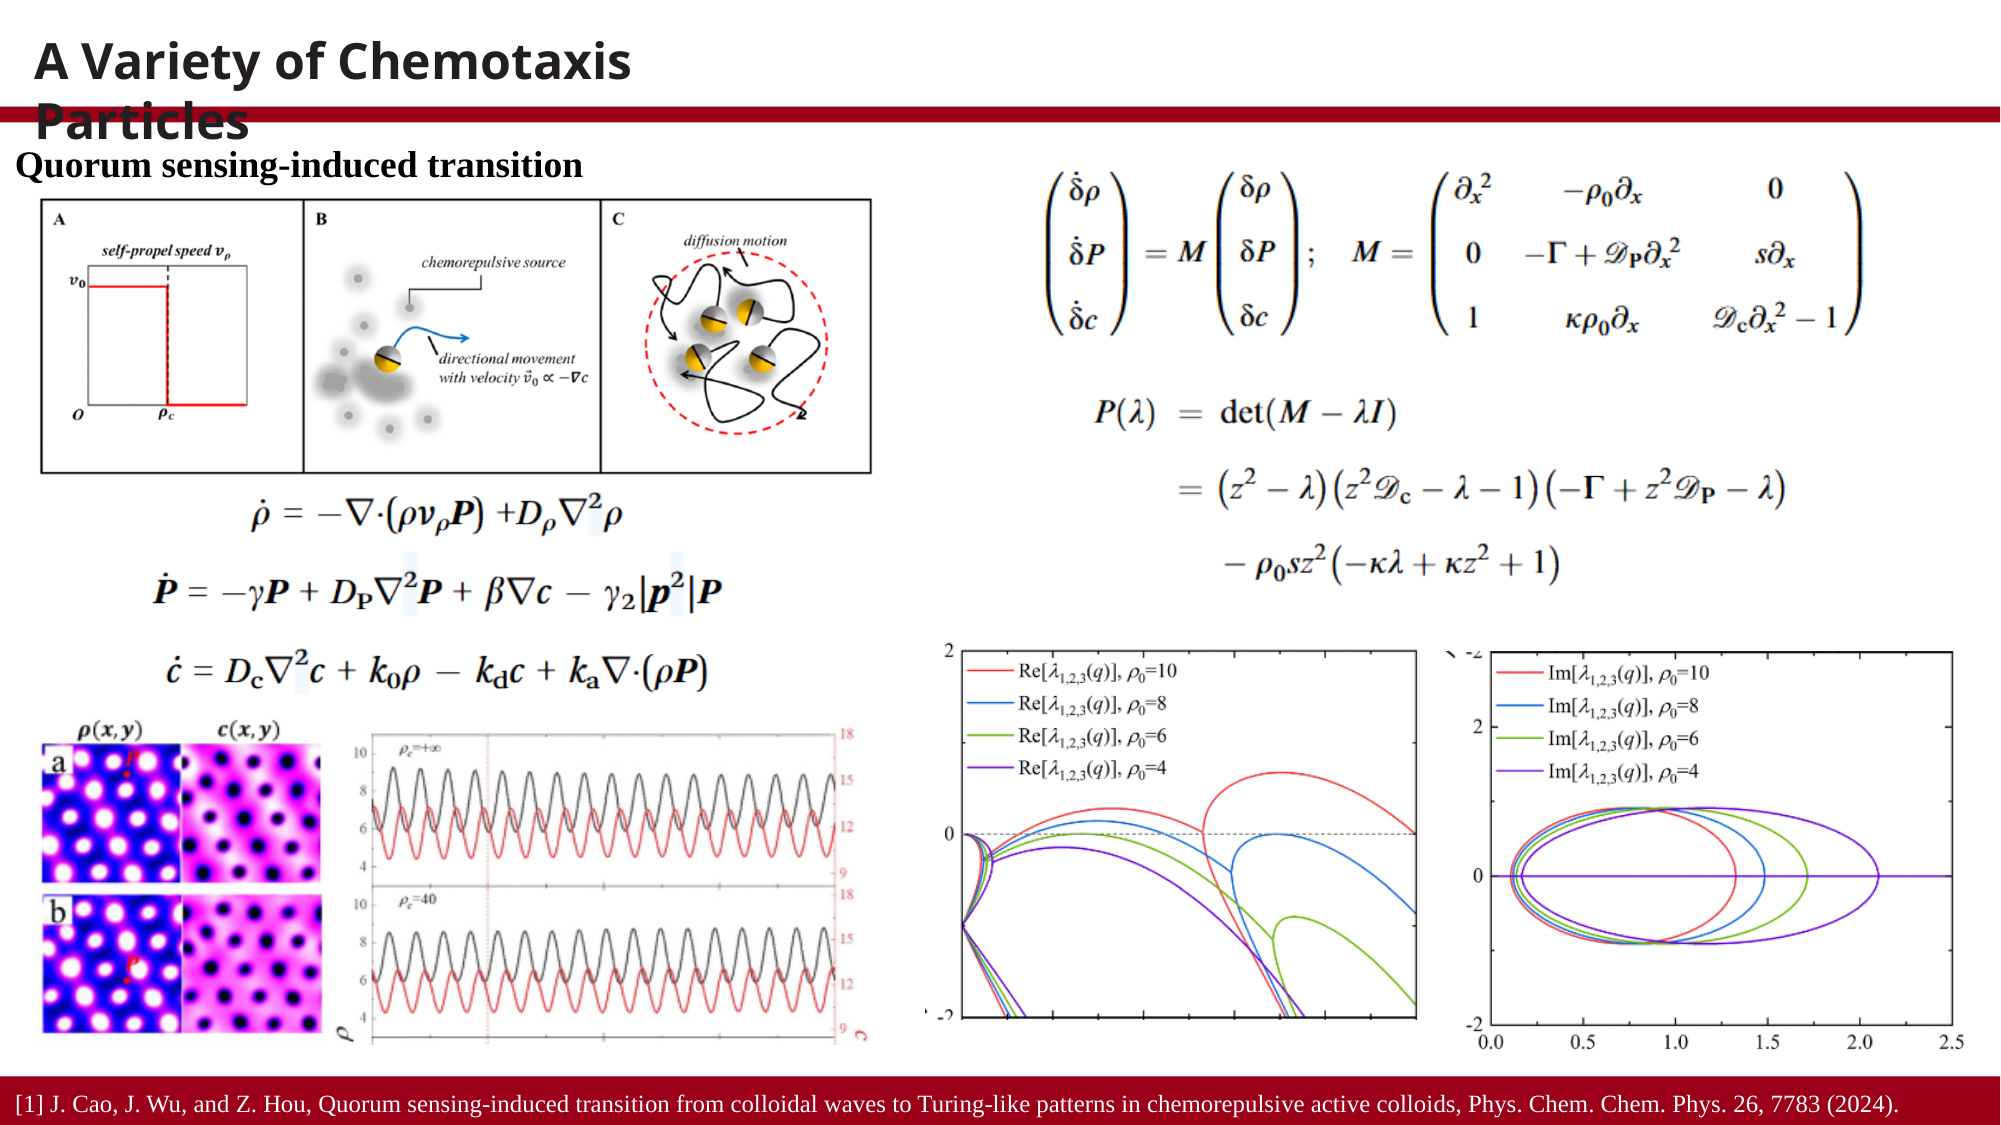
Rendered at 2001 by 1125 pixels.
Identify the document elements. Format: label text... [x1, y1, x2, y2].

text_box [1] J. Cao, J. Wu, and Z. Hou, Quorum sensing-induced transition from colloidal waves to Turing-like patterns in chemorepulsive active colloids, Phys. Chem. Chem. Phys. 26, 7783 (2024). [0, 1083, 2000, 1125]
picture [0, 0, 2001, 1125]
text_box A Variety of Chemotaxis Particles [19, 22, 877, 157]
text_box Quorum sensing-induced transition [0, 132, 669, 193]
